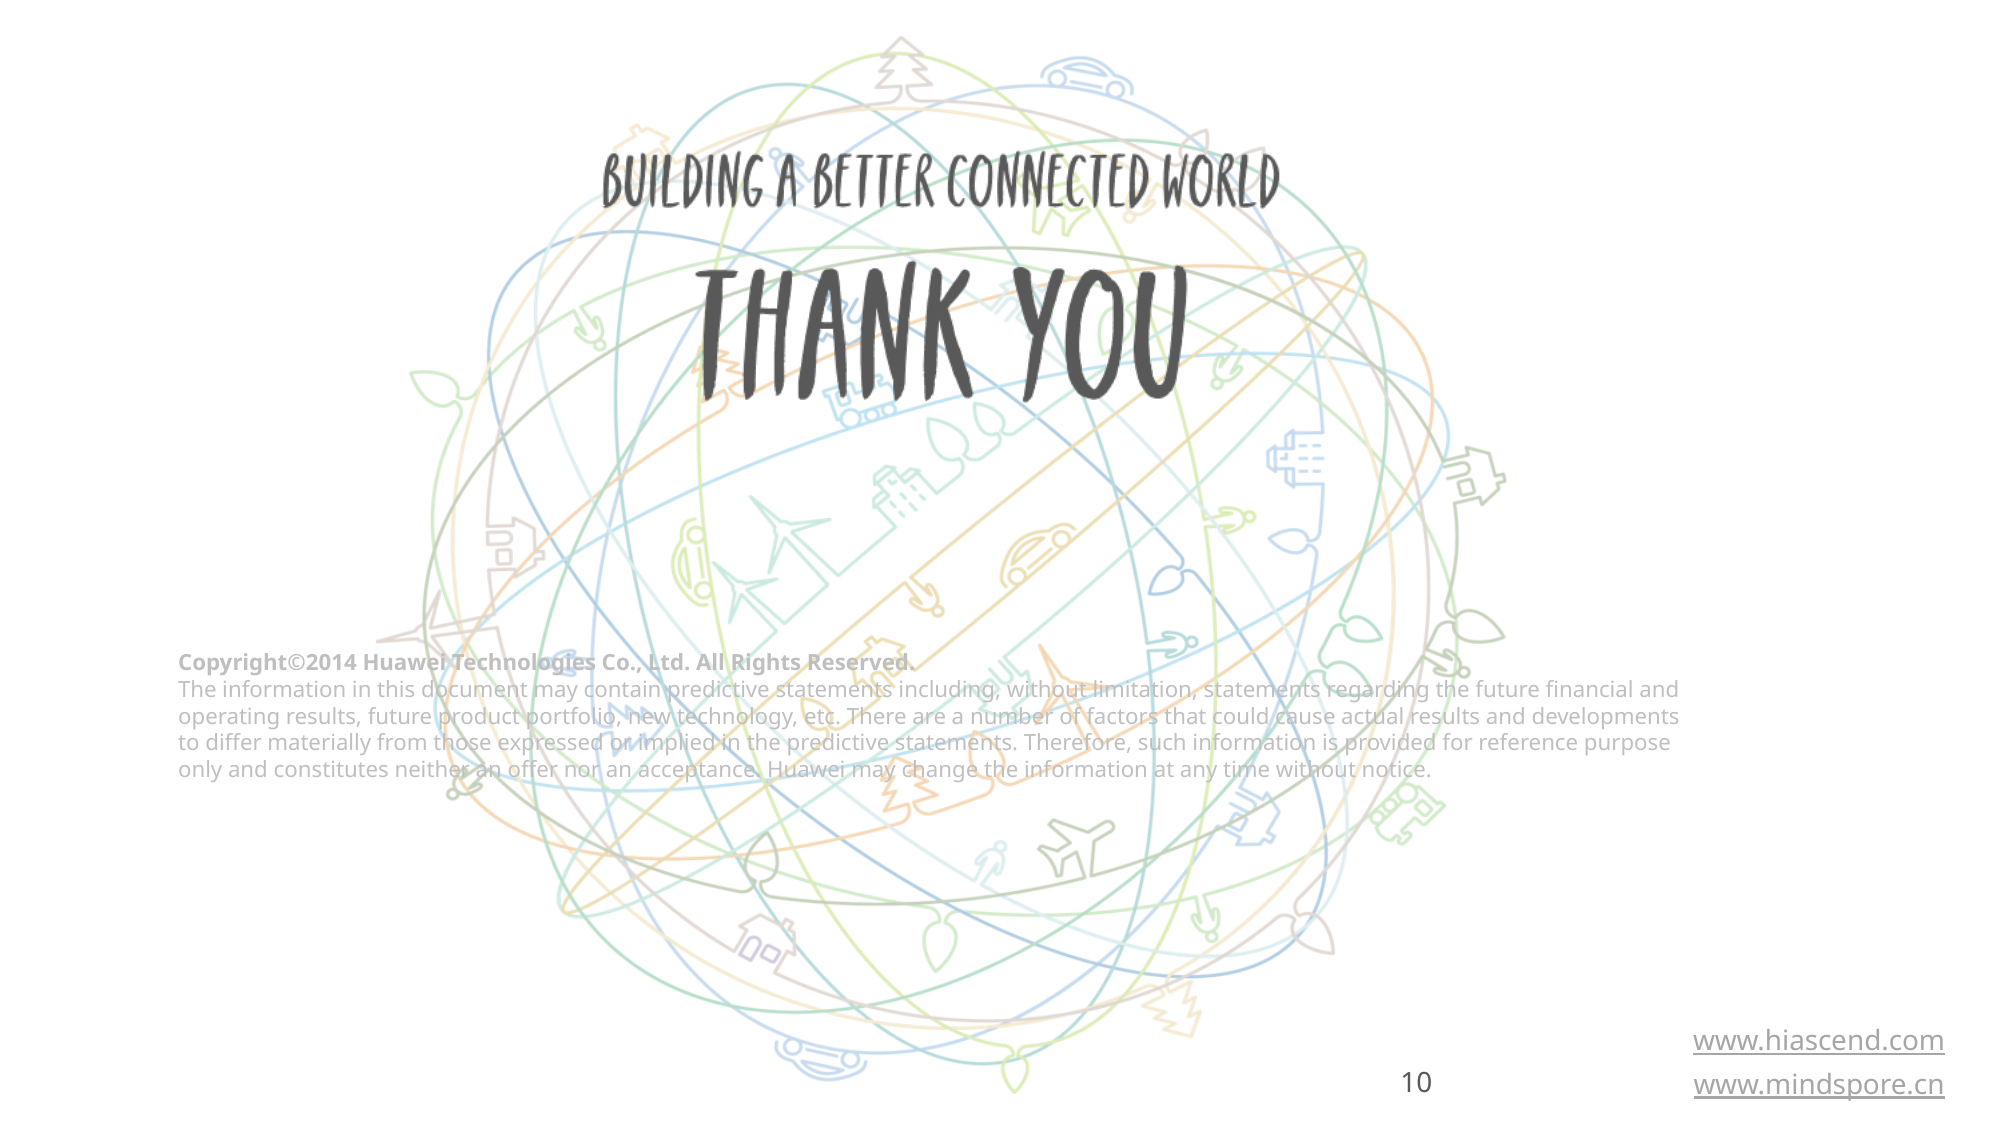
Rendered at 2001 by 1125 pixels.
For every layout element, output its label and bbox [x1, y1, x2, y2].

picture [561, 116, 1322, 531]
